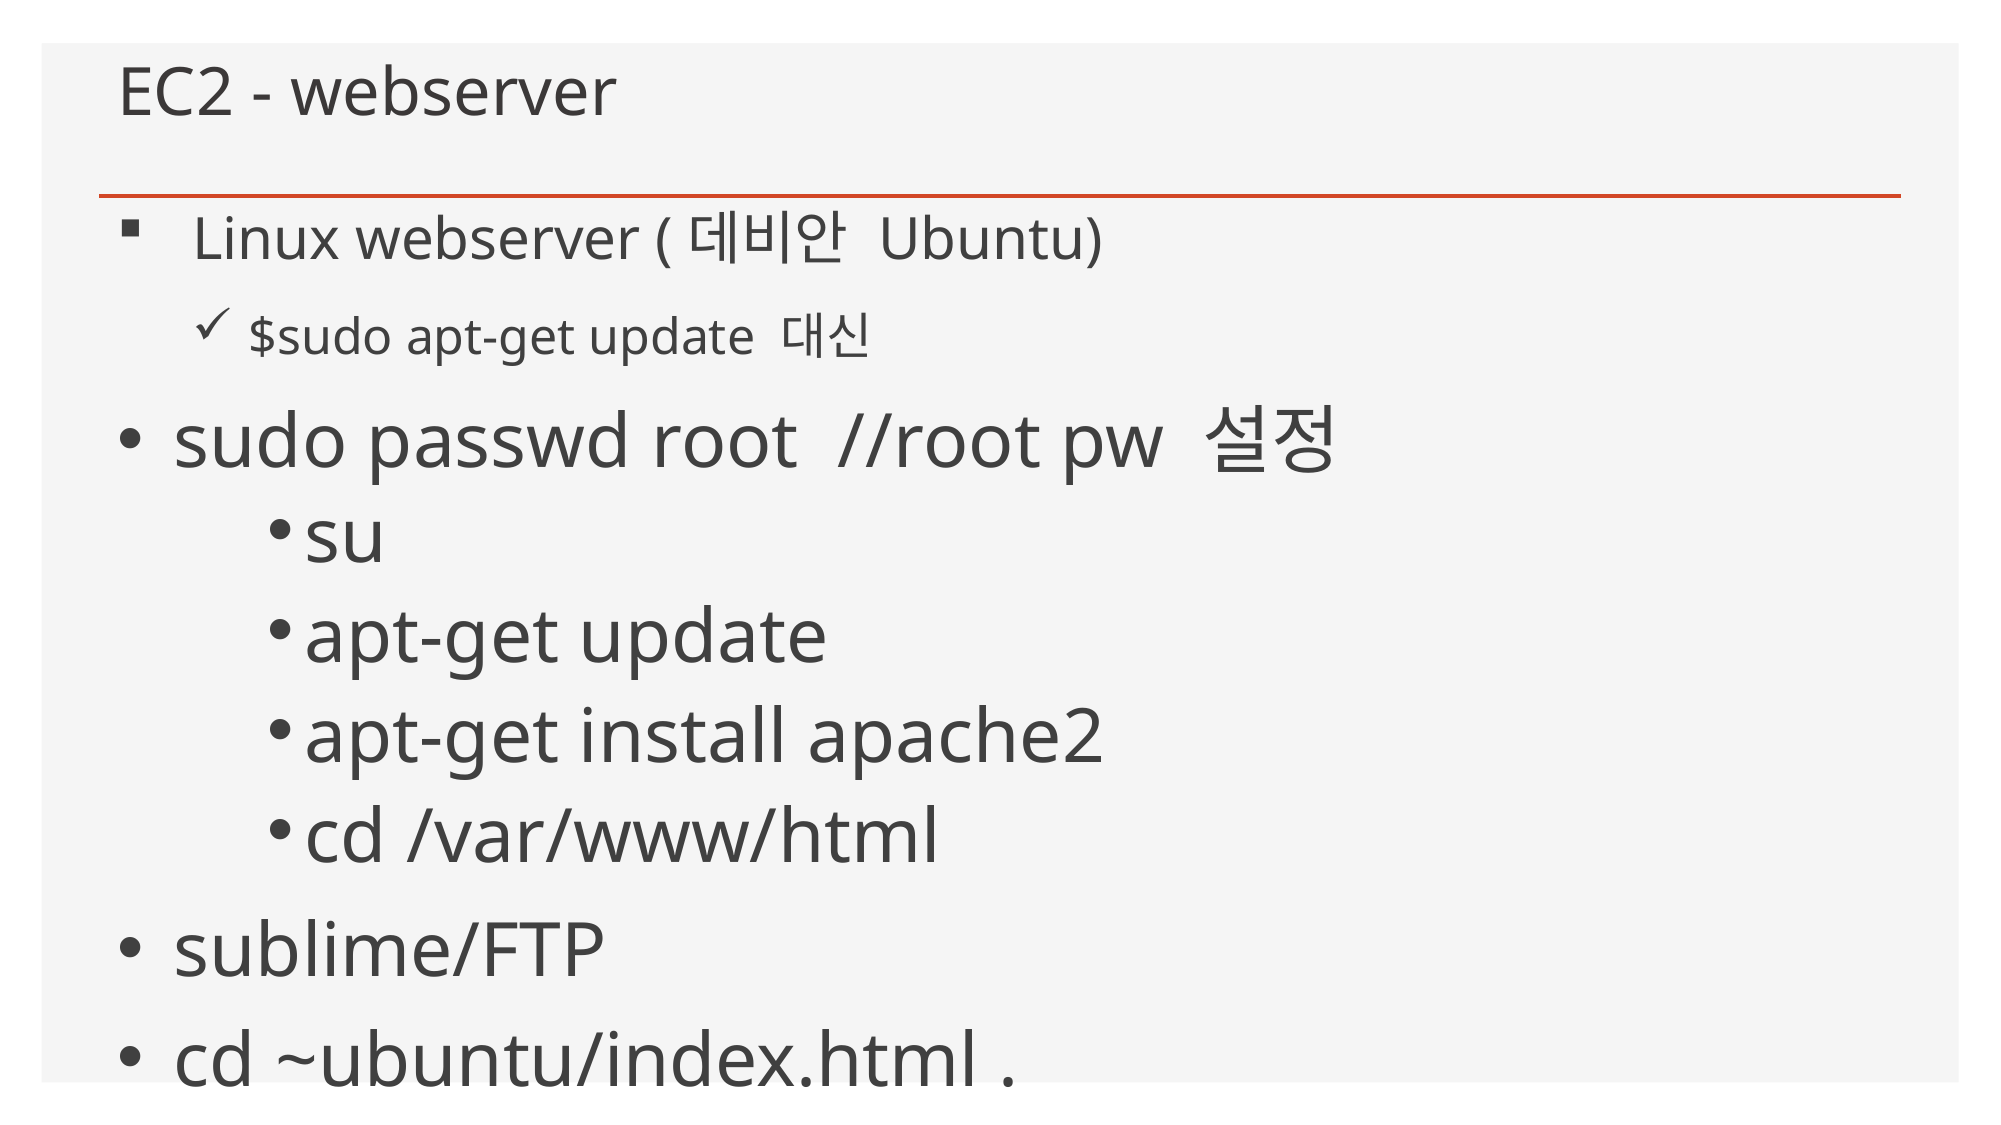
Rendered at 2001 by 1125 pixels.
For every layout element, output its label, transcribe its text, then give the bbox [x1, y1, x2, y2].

list Linux webserver (데비안 Ubuntu) $sudo apt-get update 대신 sudo passwd root //root pw 설정 su apt-get update apt-get install apache2 cd /var/www/html sublime/FTP cd ~ubuntu/index.html . [102, 207, 1727, 1094]
title EC2 - webserver [102, 31, 1231, 137]
